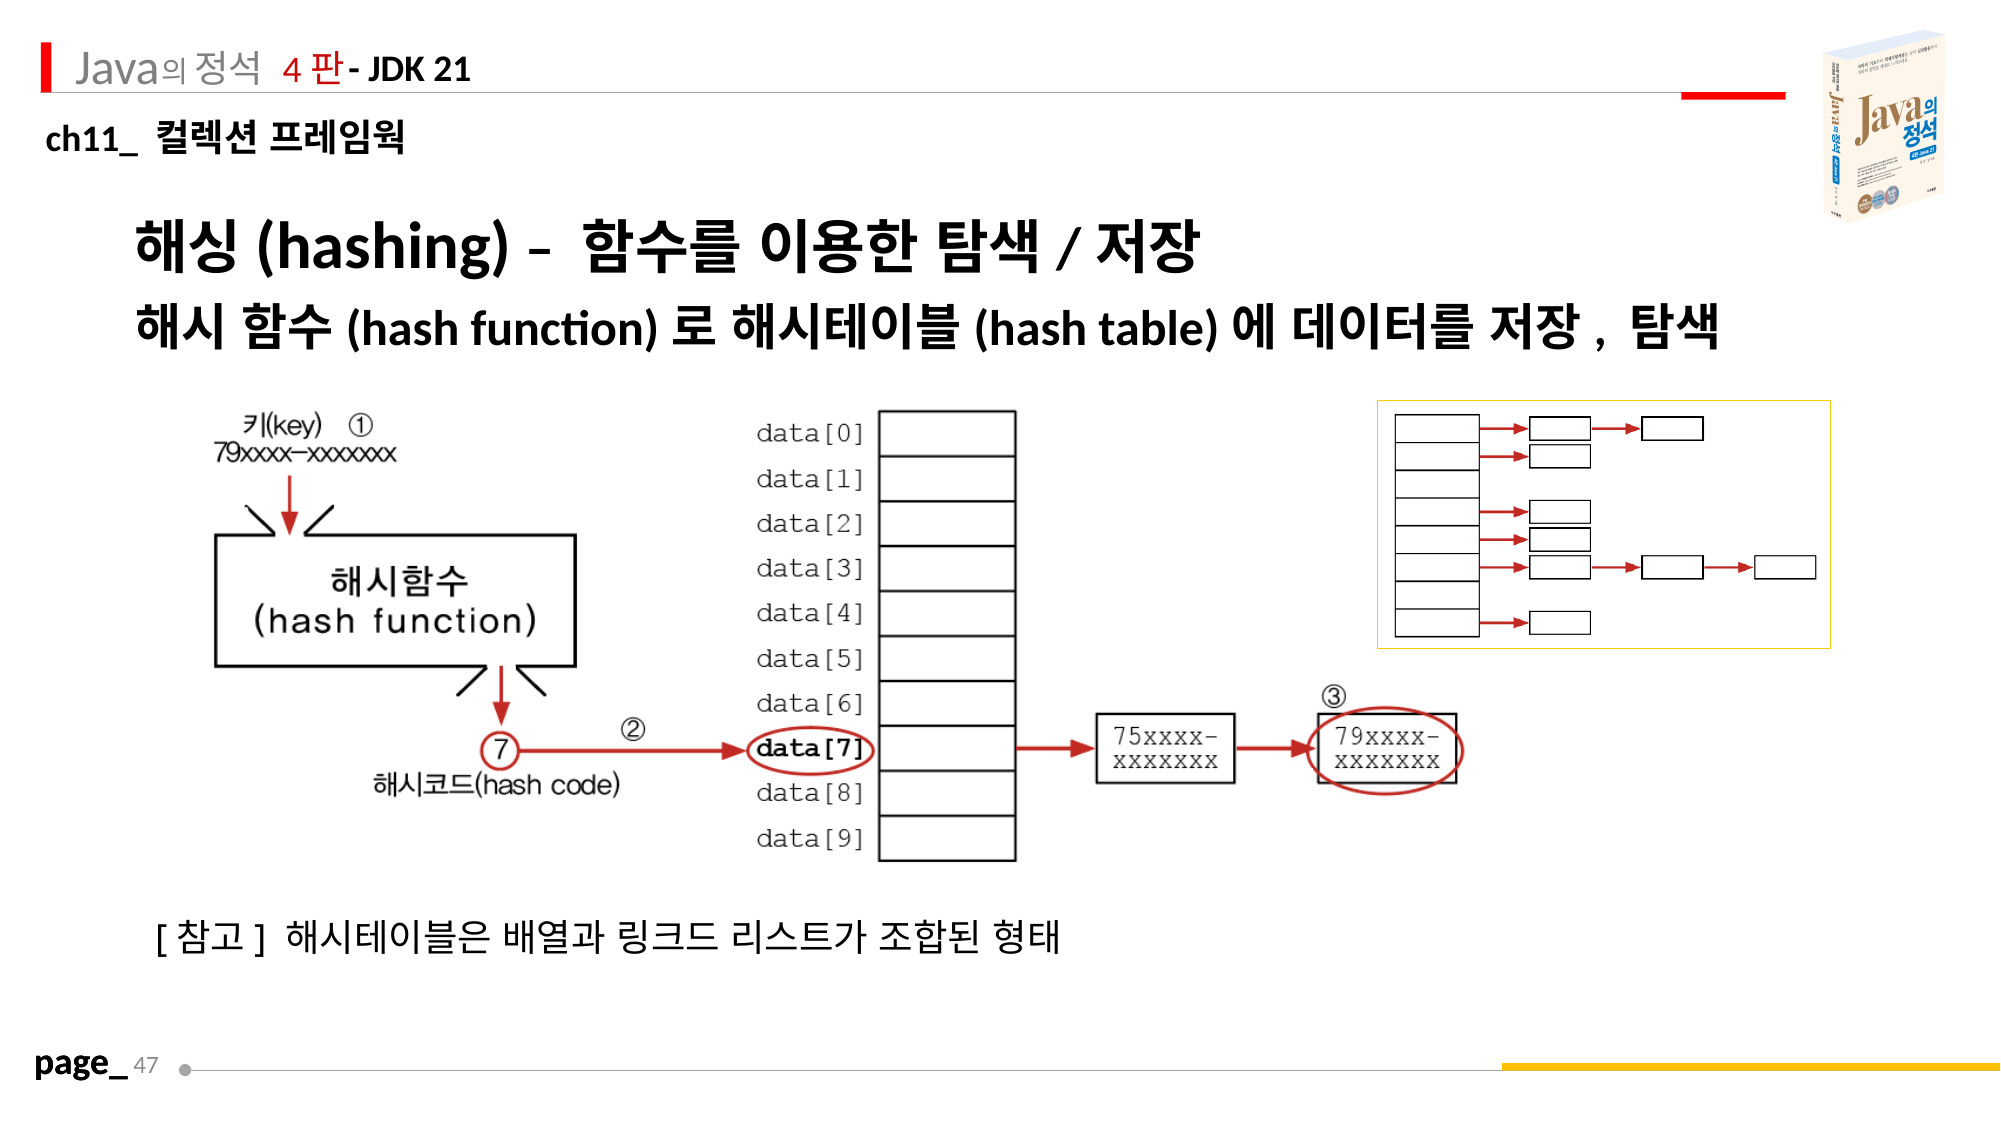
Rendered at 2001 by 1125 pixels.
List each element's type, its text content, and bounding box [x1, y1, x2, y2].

slide_number 47 [106, 1033, 174, 1094]
picture [192, 391, 1831, 875]
text_box page_ [19, 1030, 145, 1090]
text_box 해시 함수(hash function)로 해시테이블(hash table)에 데이터를 저장, 탐색 [121, 287, 1936, 363]
text_box [참고] 해시테이블은 배열과 링크드 리스트가 조합된 형태 [140, 906, 1558, 966]
picture [1819, 26, 1950, 194]
text_box 해싱(hashing) – 함수를 이용한 탐색/저장 [119, 194, 1952, 290]
